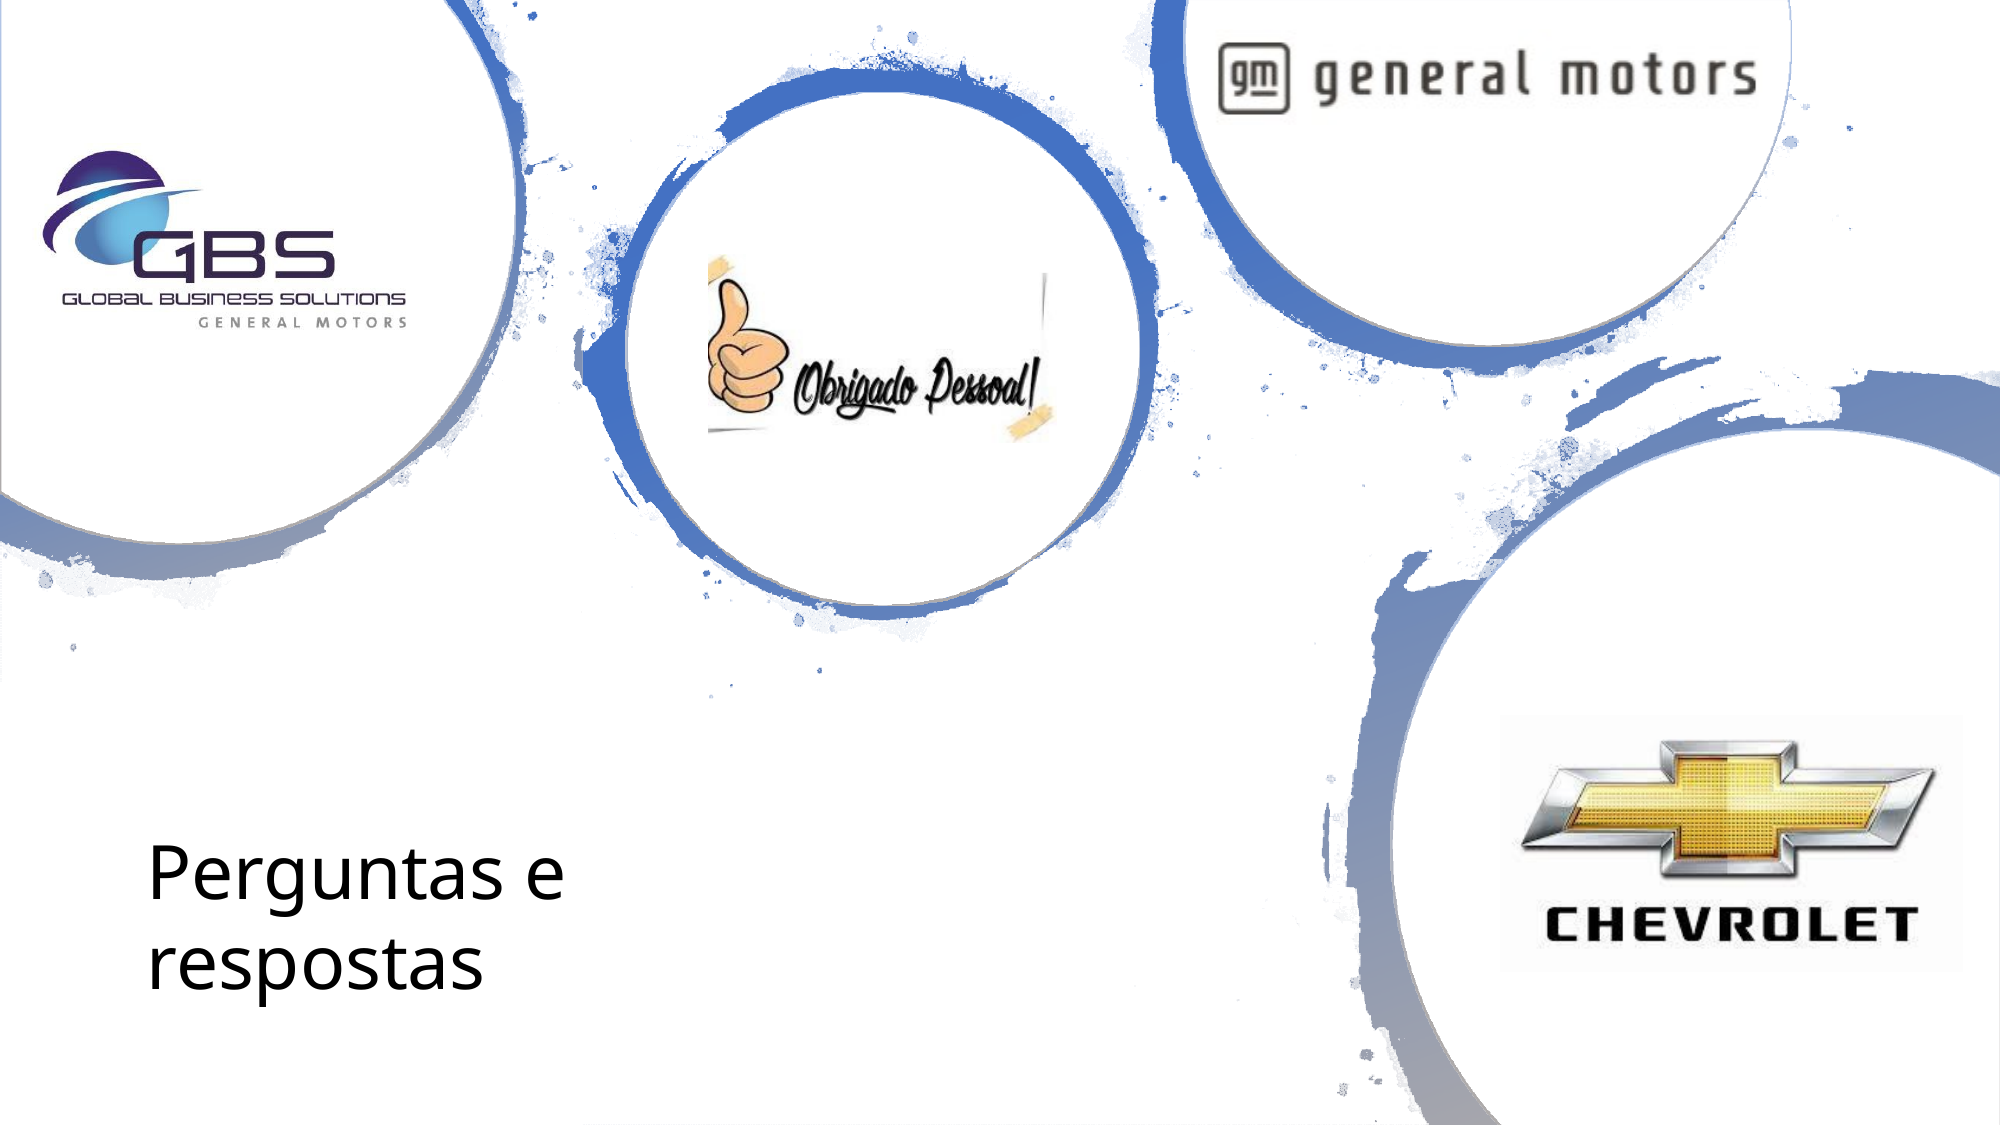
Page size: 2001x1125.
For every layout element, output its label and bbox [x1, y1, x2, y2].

text_box [0, 0, 2000, 1125]
